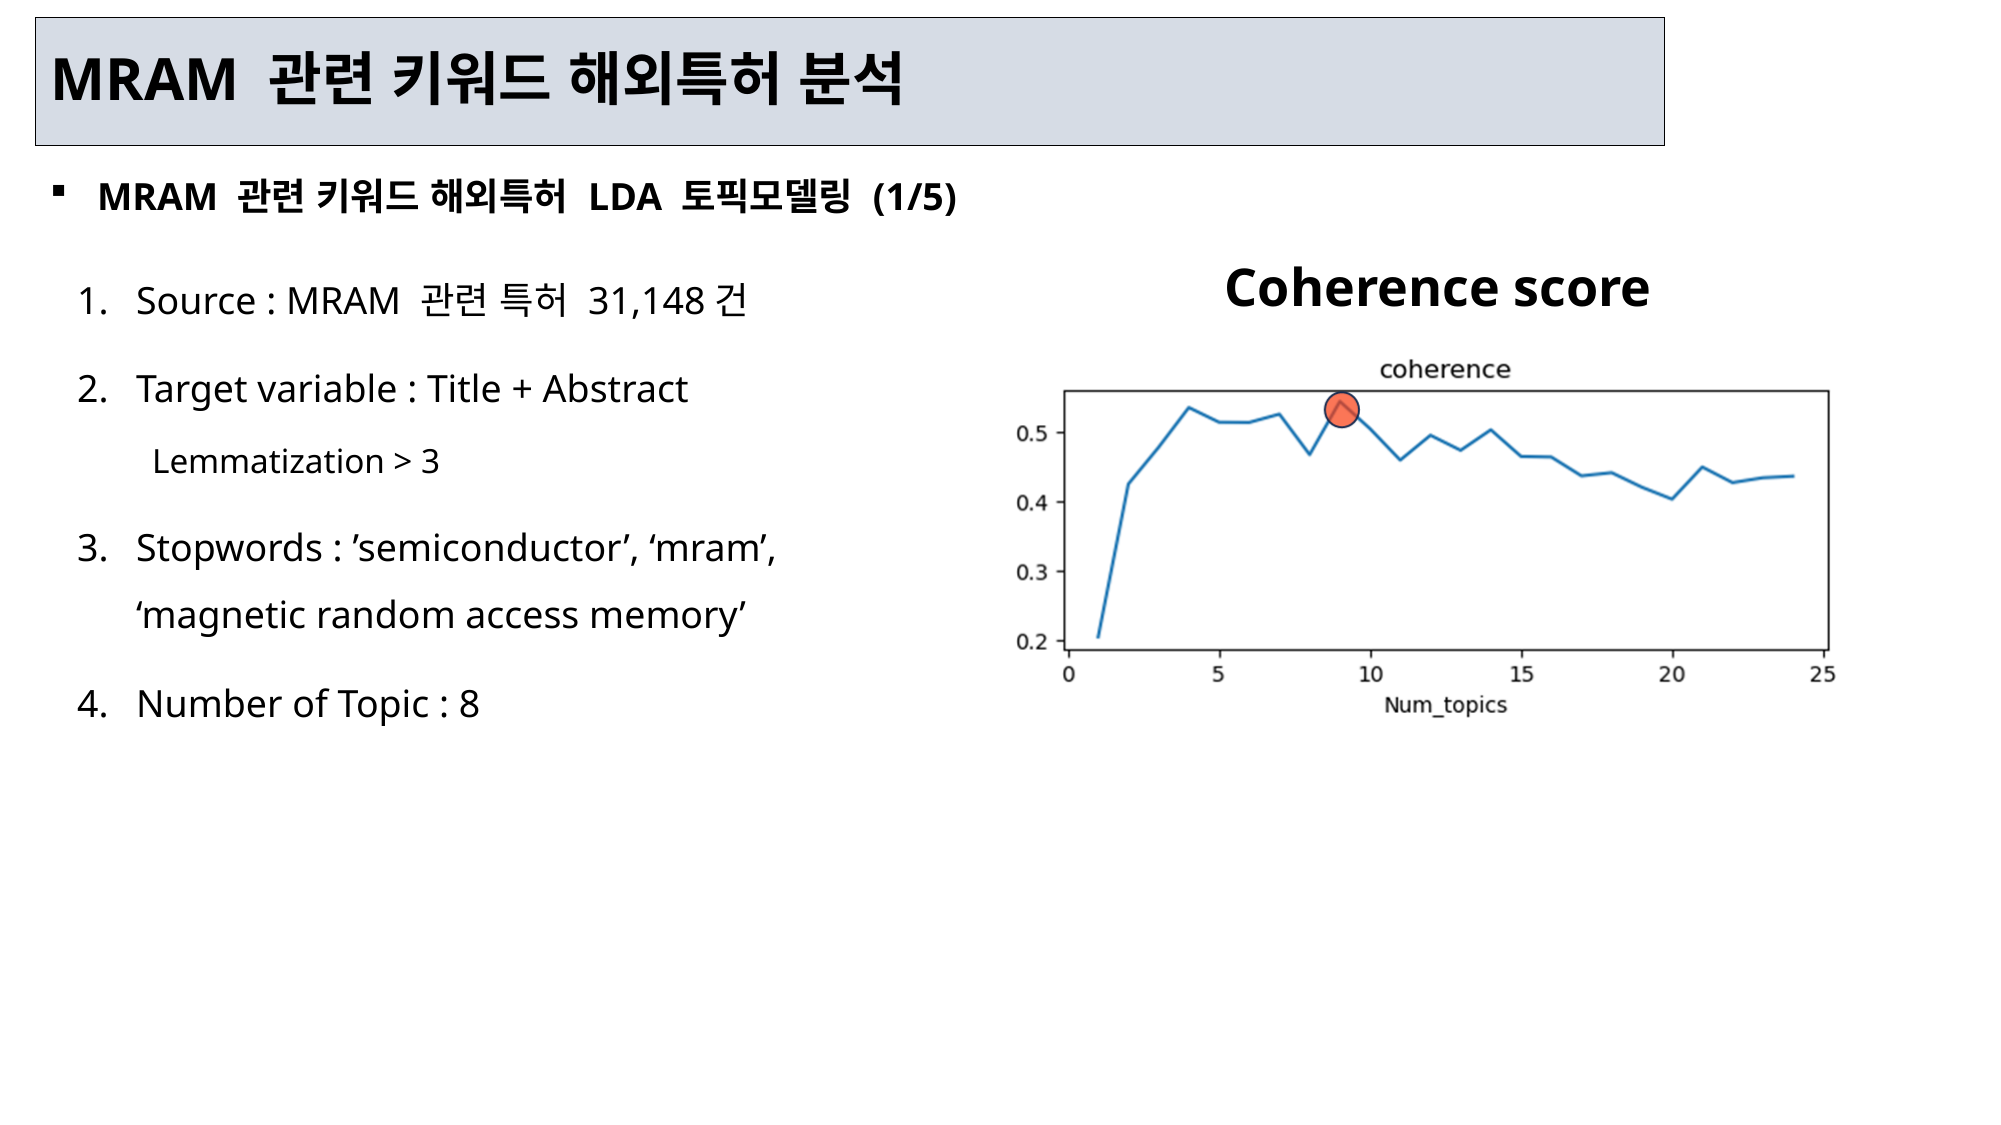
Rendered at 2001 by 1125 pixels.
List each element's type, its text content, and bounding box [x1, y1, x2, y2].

picture [999, 344, 1851, 731]
text_box MRAM 관련 키워드 해외특허 분석 [35, 17, 1665, 146]
text_box MRAM 관련 키워드 해외특허 LDA 토픽모델링 (1/5) [35, 165, 1250, 226]
text_box Coherence score [1002, 246, 1875, 324]
text_box Source : MRAM 관련 특허 31,148건 Target variable : Title + Abstract Lemmatization > 3 Stopwords : ’semiconductor’, ‘mram’, ‘magnetic random access memory’ Number of Topic : 8 [62, 247, 913, 961]
